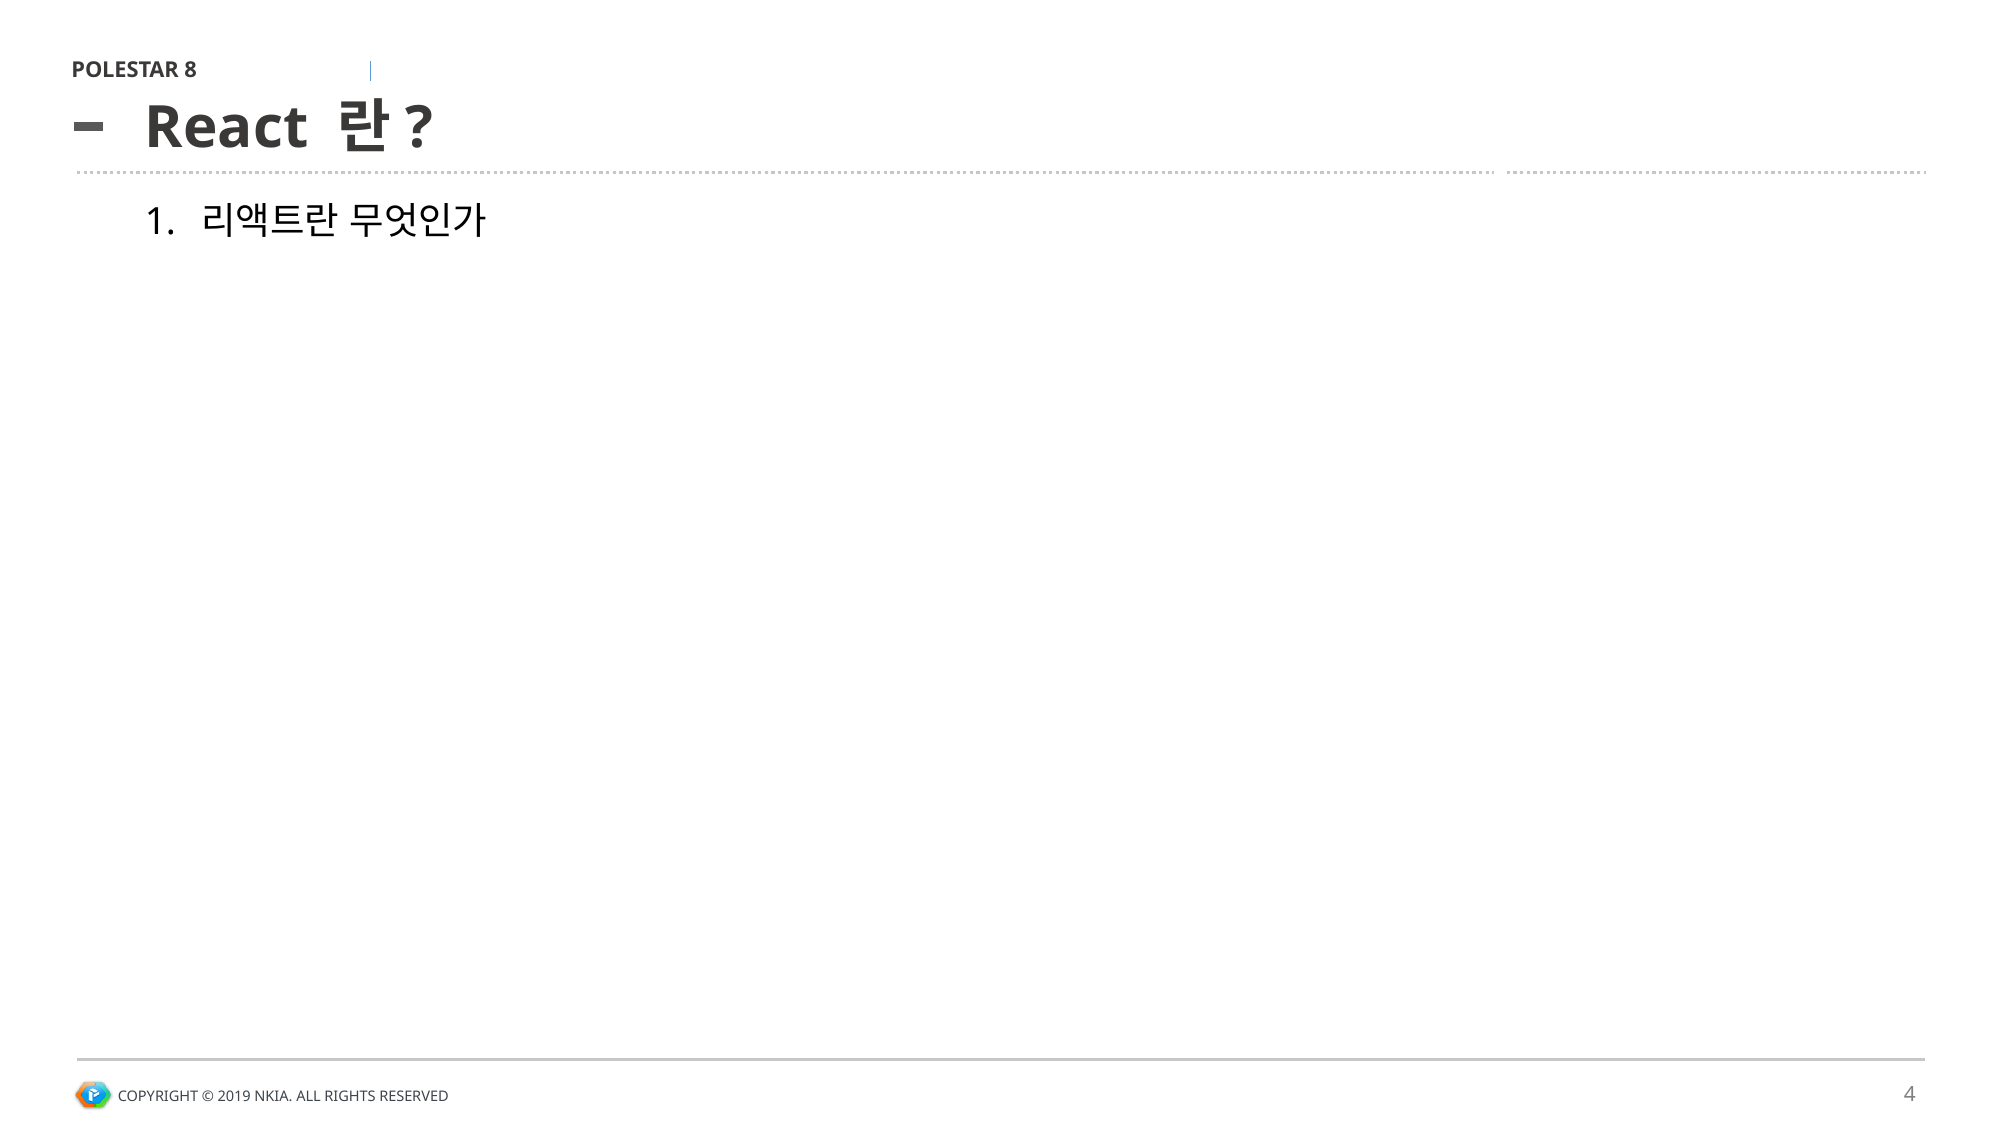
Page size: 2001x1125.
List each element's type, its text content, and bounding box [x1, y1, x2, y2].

title React 란? [130, 89, 1597, 165]
text_box 리액트란 무엇인가 [130, 189, 1943, 249]
picture [67, 1079, 118, 1111]
